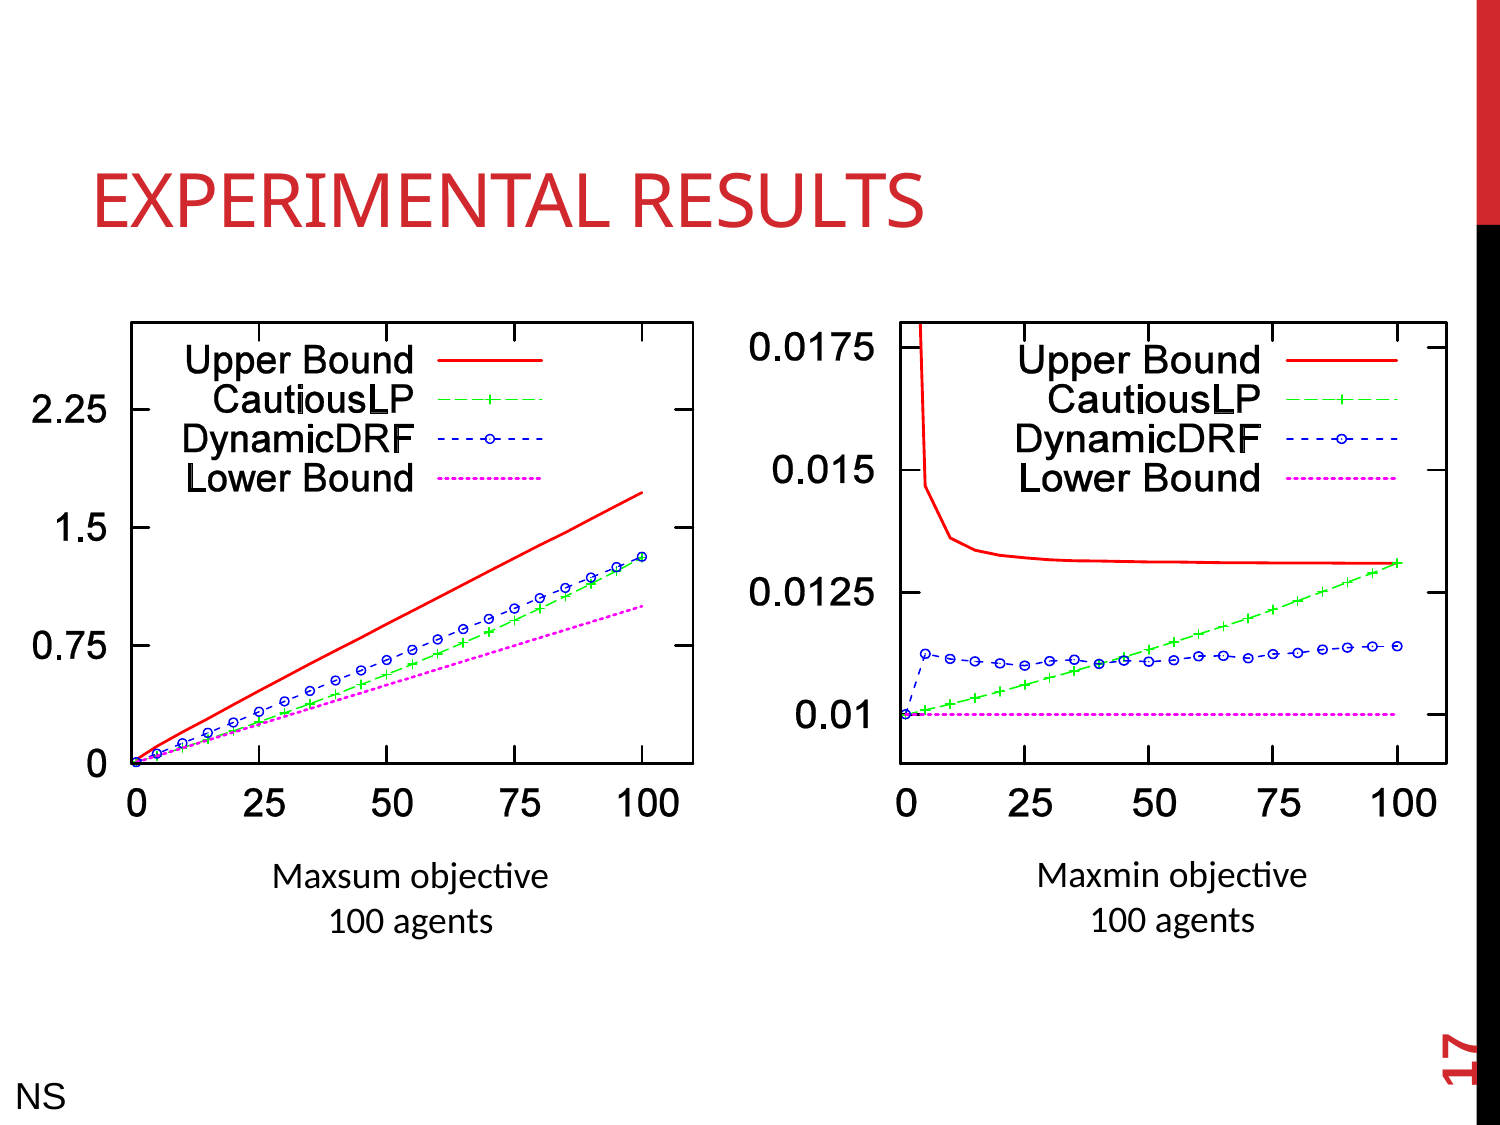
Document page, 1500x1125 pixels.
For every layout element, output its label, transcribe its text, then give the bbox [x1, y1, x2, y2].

slide_number 17 [1427, 984, 1488, 1104]
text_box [0, 279, 662, 981]
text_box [661, 279, 1500, 980]
text_box NS [0, 1064, 84, 1125]
title Experimental Results [75, 25, 1211, 250]
